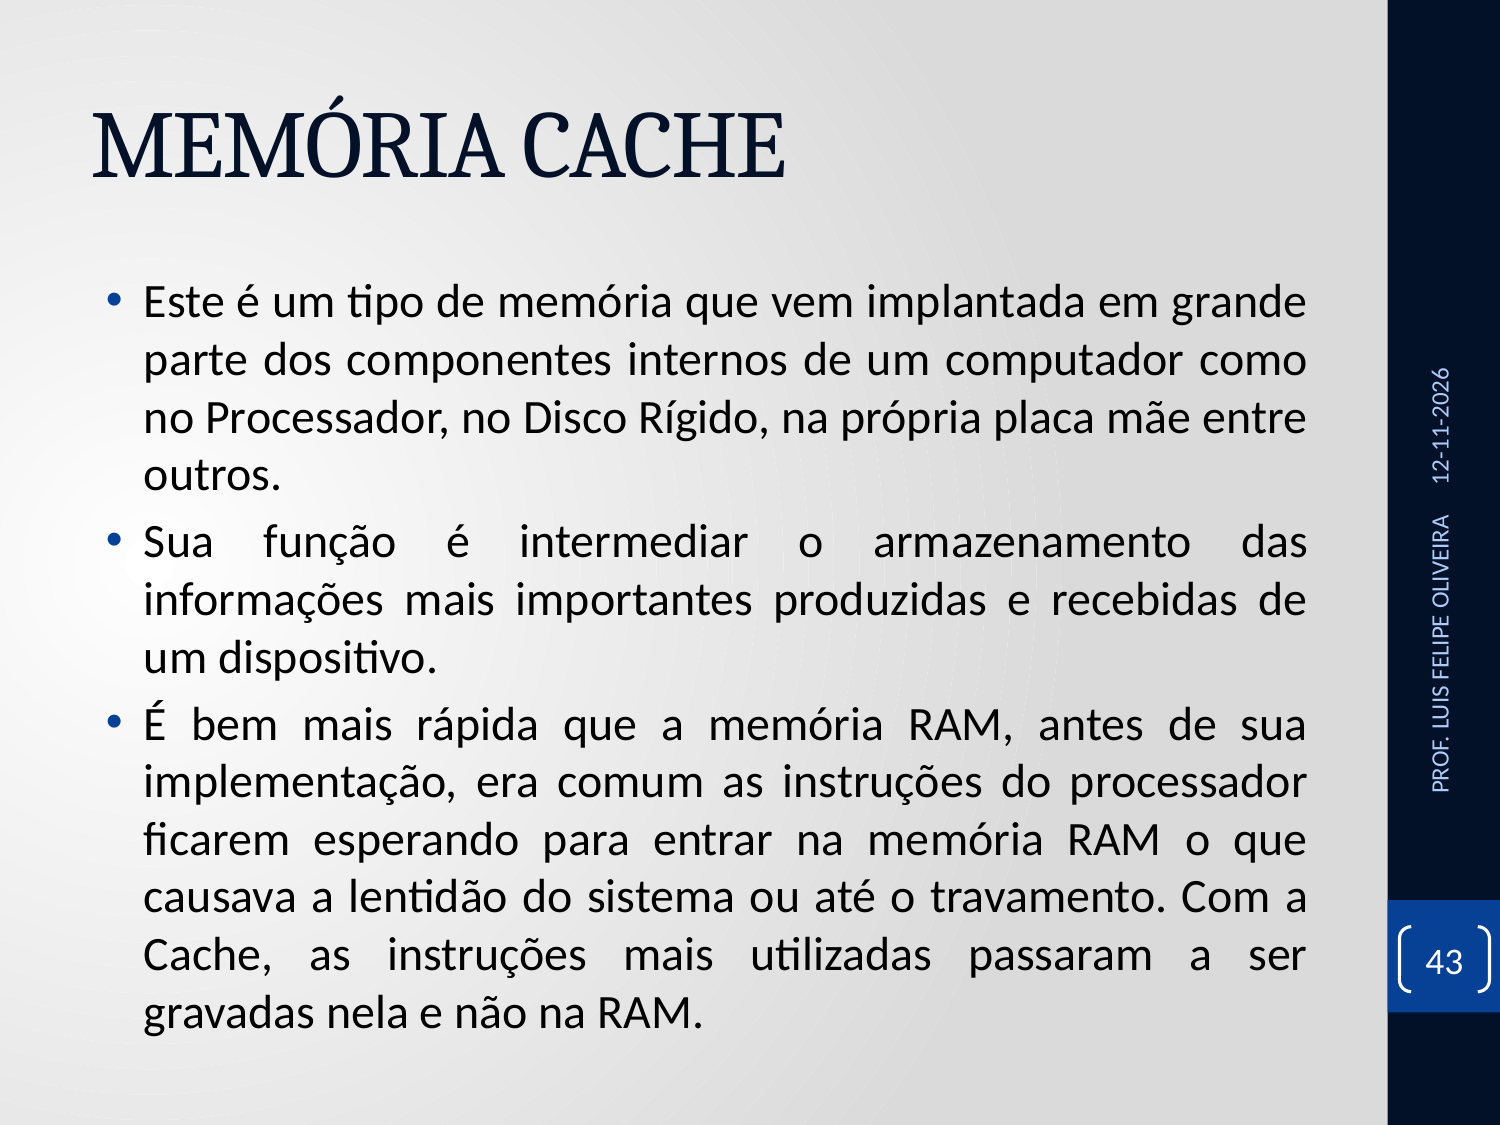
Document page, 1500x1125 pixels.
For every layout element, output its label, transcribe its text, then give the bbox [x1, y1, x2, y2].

footer PROF. LUIS FELIPE OLIVEIRA [1408, 500, 1469, 889]
slide_number 43 [1397, 925, 1492, 994]
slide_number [1408, 100, 1469, 500]
title MEMÓRIA CACHE [75, 45, 1325, 233]
list Este é um tipo de memória que vem implantada em grande parte dos componentes internos de um computador como no Processador, no Disco Rígido, na própria placa mãe entre outros. Sua função é intermediar o armazenamento das informações mais importantes produzidas e recebidas de um dispositivo. É bem mais rápida que a memória RAM, antes de sua implementação, era comum as instruções do processador ficarem esperando para entrar na memória RAM o que causava a lentidão do sistema ou até o travamento. Com a Cache, as instruções mais utilizadas passaram a ser gravadas nela e não na RAM. [75, 262, 1325, 1050]
